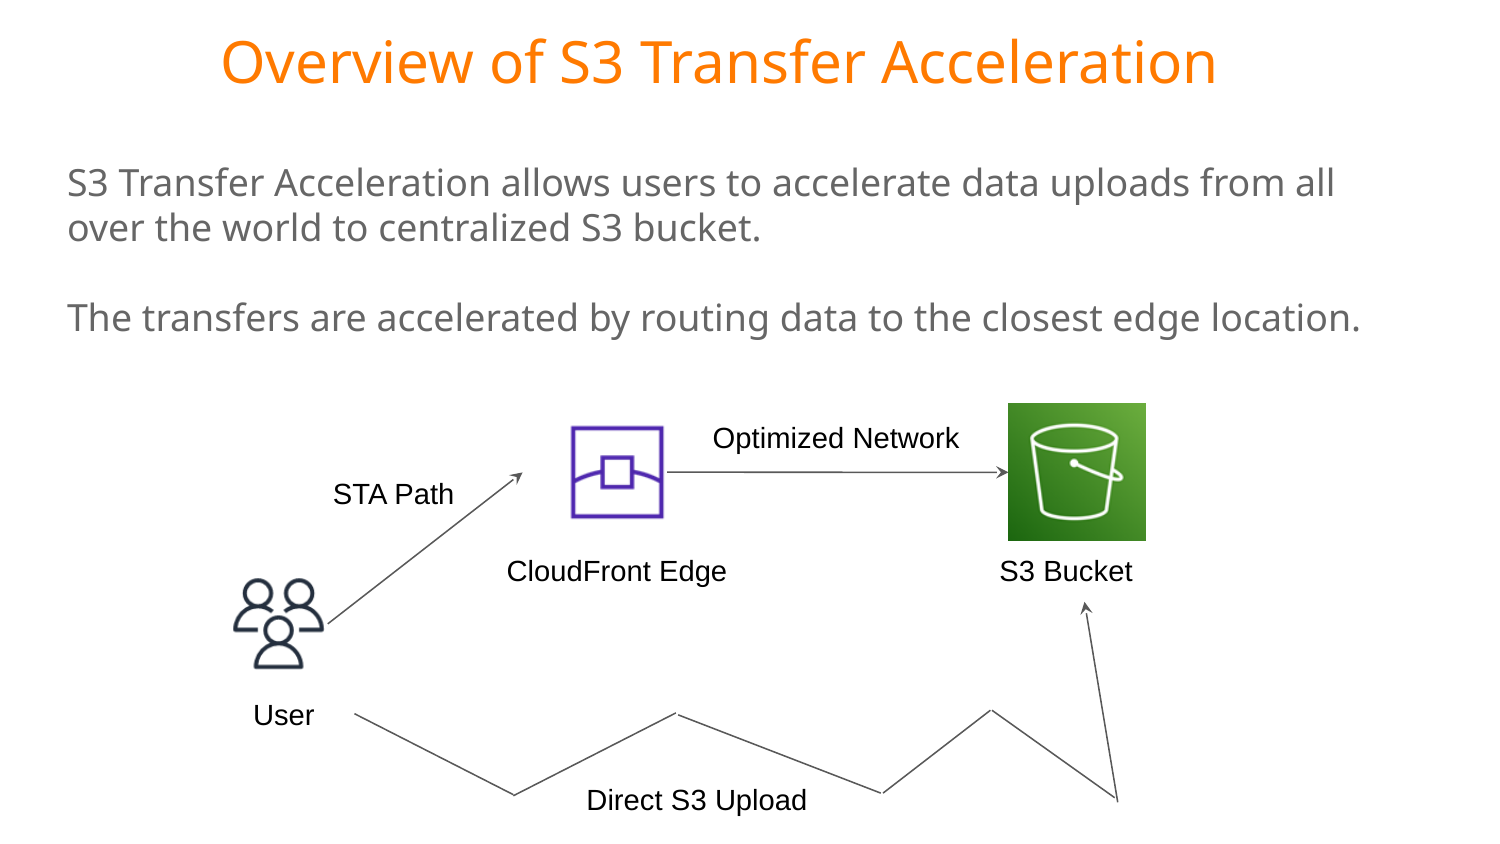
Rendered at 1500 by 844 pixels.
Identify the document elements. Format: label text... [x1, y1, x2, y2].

text_box S3 Bucket [984, 536, 1185, 602]
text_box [354, 713, 510, 795]
picture [227, 573, 328, 674]
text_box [327, 472, 523, 625]
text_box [513, 712, 677, 797]
text_box Direct S3 Upload [571, 801, 837, 831]
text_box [677, 714, 877, 794]
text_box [882, 710, 989, 794]
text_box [1084, 602, 1118, 803]
subtitle Overview of S3 Transfer Acceleration [0, 10, 1411, 141]
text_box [991, 710, 1079, 798]
text_box S3 Transfer Acceleration allows users to accelerate data uploads from all over the world to centralized S3 bucket. The transfers are accelerated by routing data to the closest edge location. [52, 54, 1384, 306]
text_box Optimized Network [697, 403, 978, 469]
text_box STA Path [317, 460, 533, 526]
text_box User [238, 681, 355, 747]
picture [567, 422, 668, 523]
text_box CloudFront Edge [527, 536, 757, 602]
picture [1008, 403, 1146, 541]
